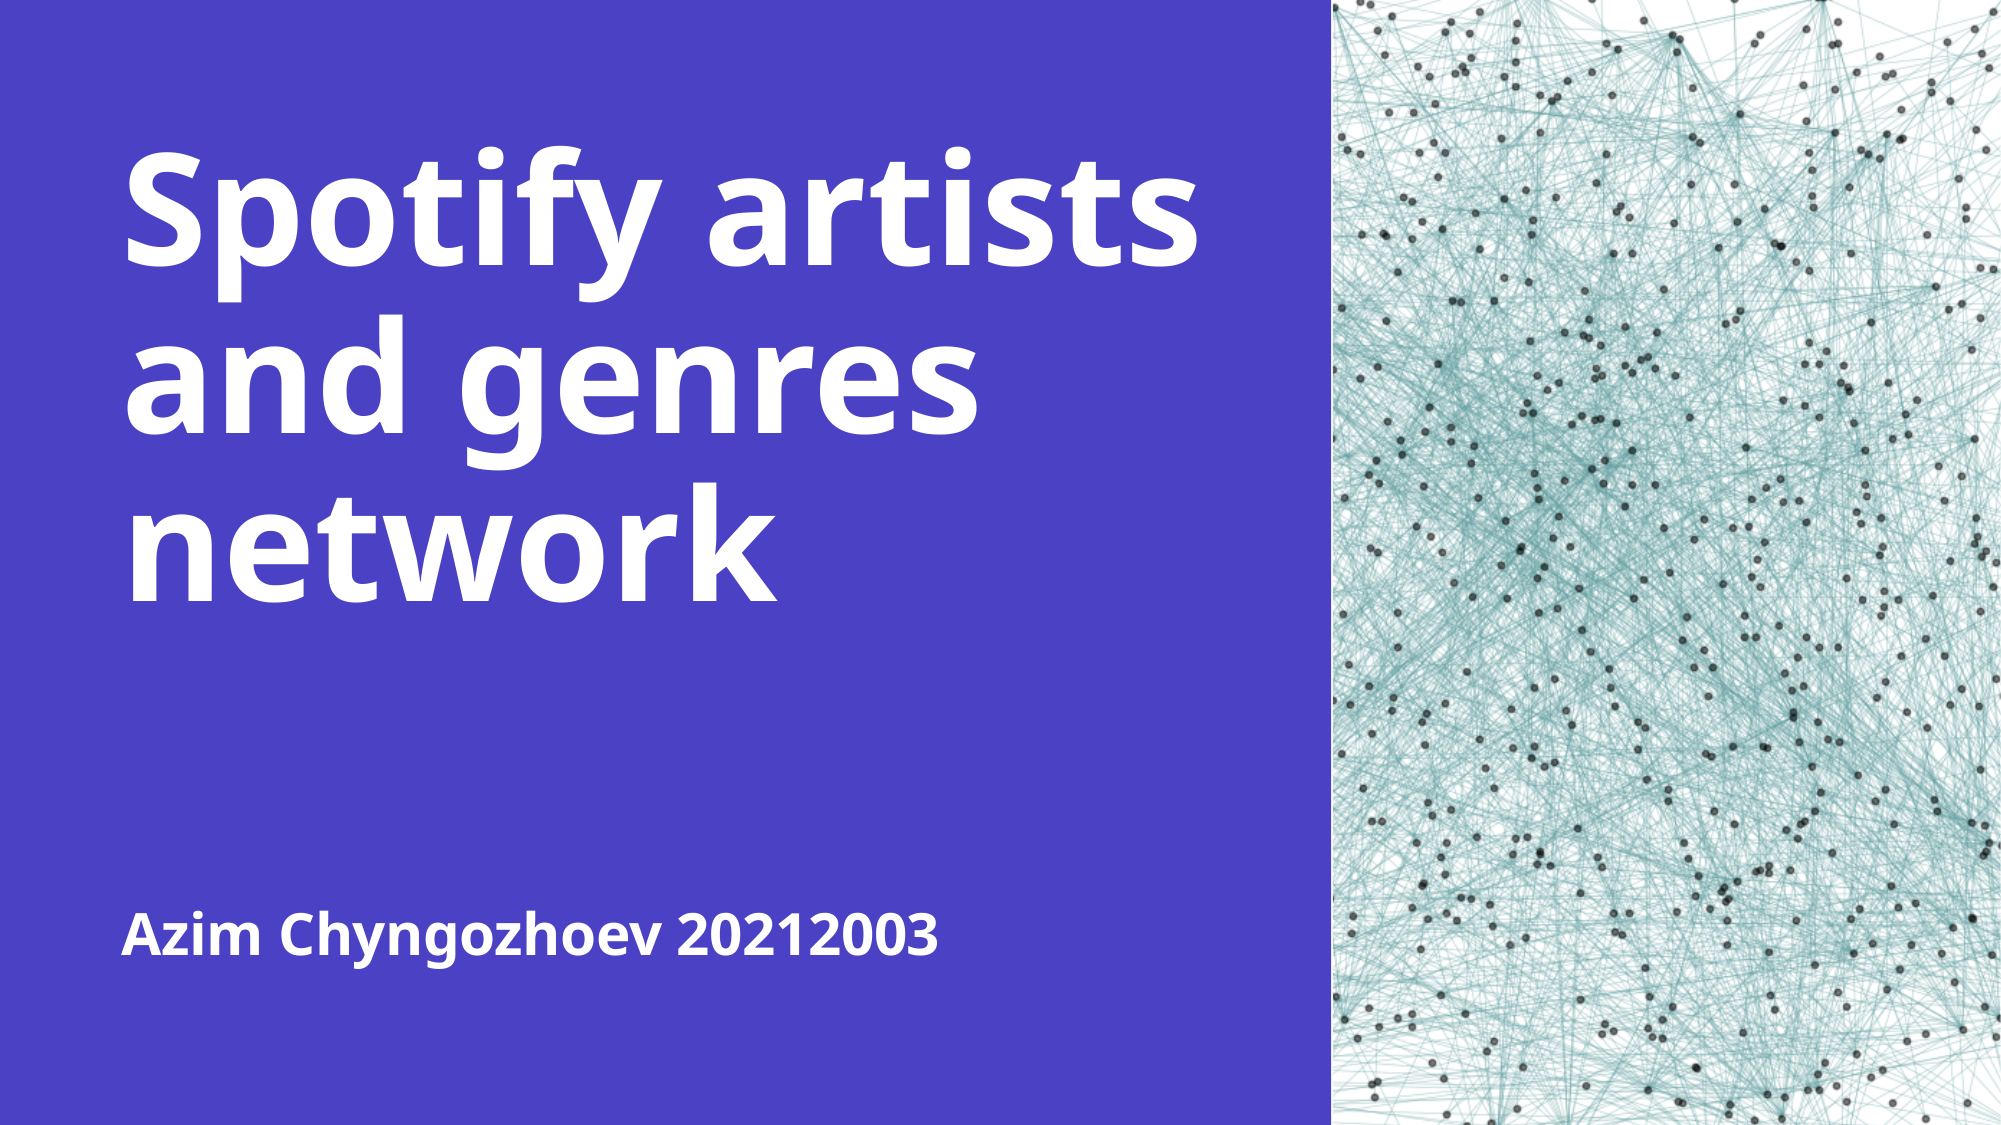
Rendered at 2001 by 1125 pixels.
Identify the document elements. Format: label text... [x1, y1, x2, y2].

picture [1332, 0, 2001, 1125]
title Spotify artists and genres network [106, 123, 1225, 762]
subtitle Azim Chyngozhoev 20212003 [106, 761, 1163, 975]
